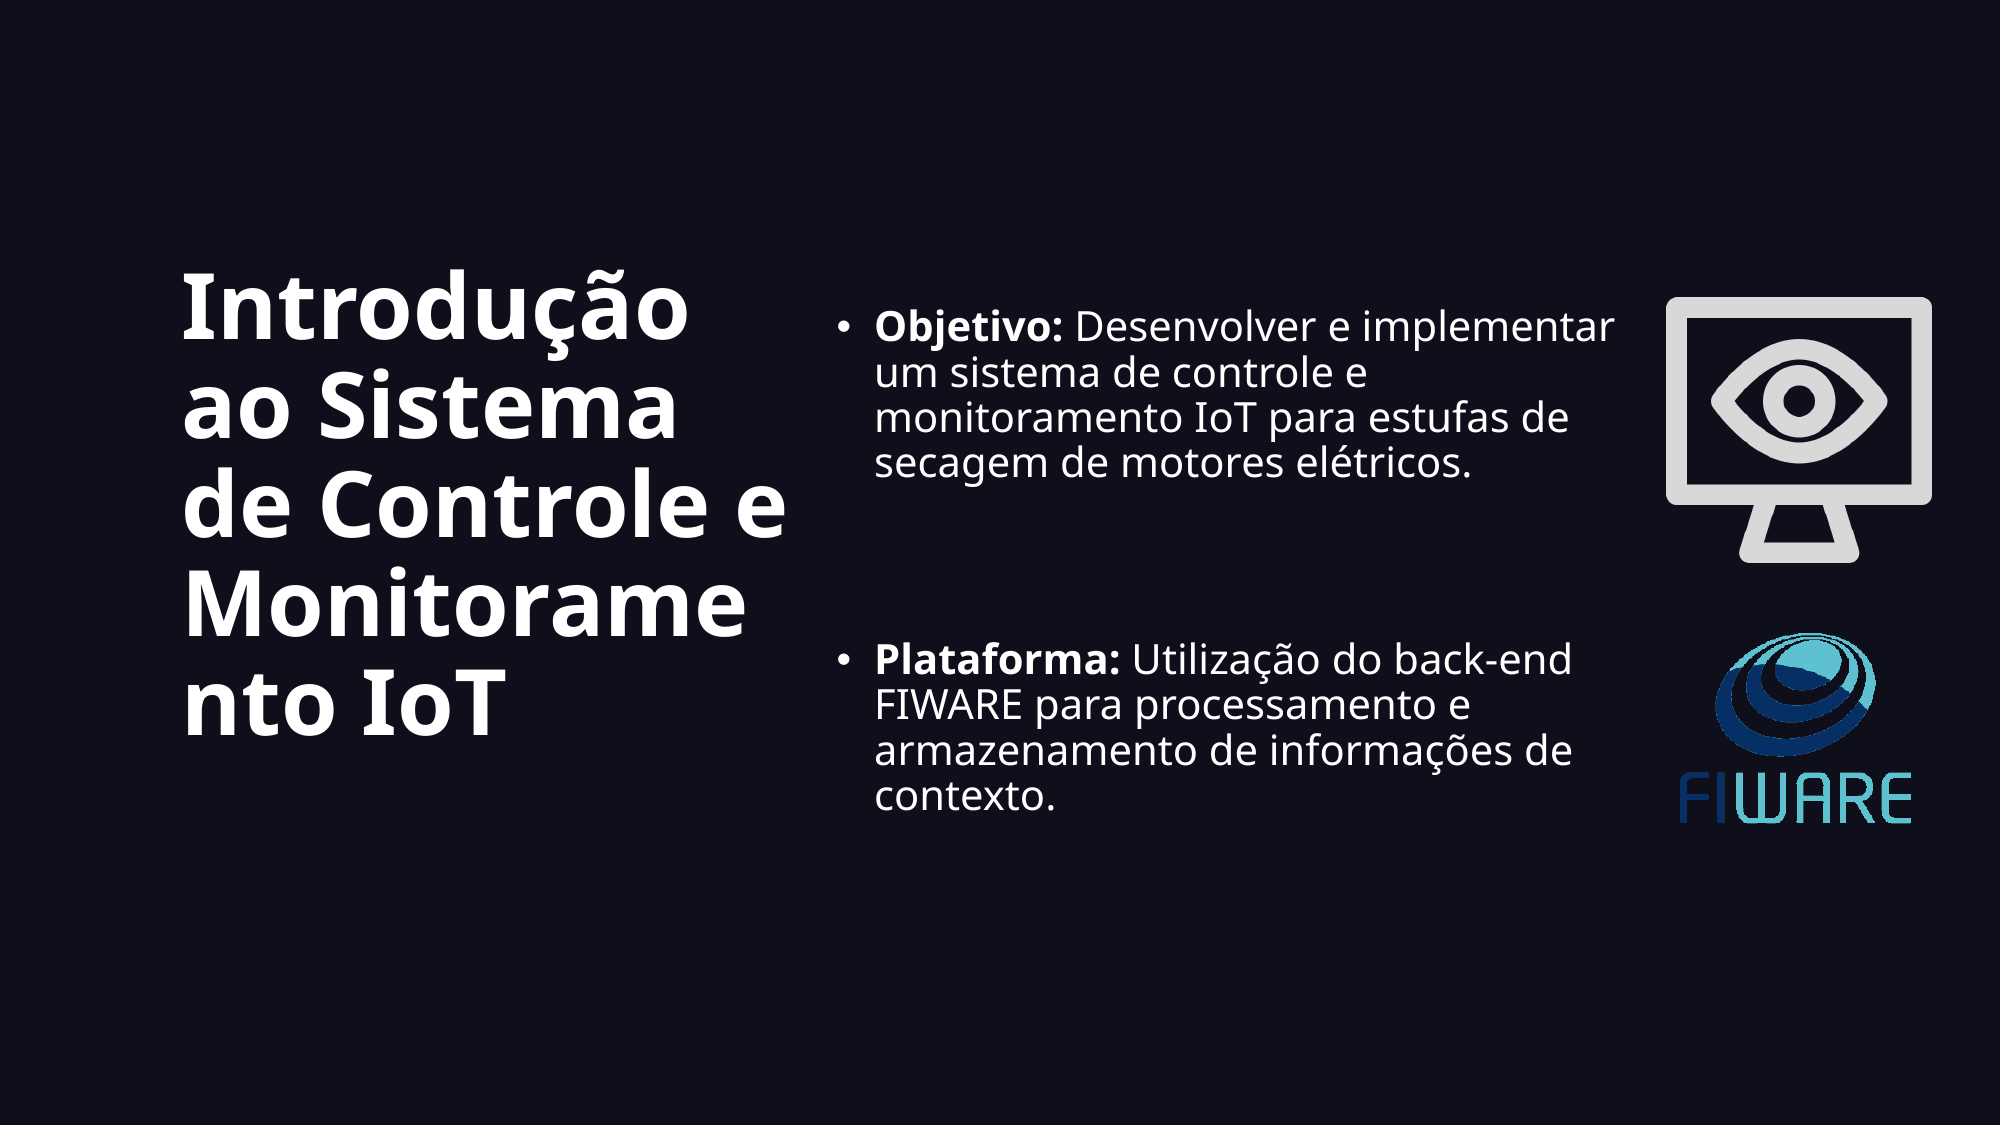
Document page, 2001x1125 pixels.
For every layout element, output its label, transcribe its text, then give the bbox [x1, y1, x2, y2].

picture [1632, 593, 1955, 861]
list Objetivo: Desenvolver e implementar um sistema de controle e monitoramento IoT para estufas de secagem de motores elétricos. Plataforma: Utilização do back-end FIWARE para processamento e armazenamento de informações de contexto. [821, 187, 1644, 938]
picture [1665, 296, 1932, 563]
title Introdução ao Sistema de Controle e Monitoramento IoT [166, 237, 812, 888]
